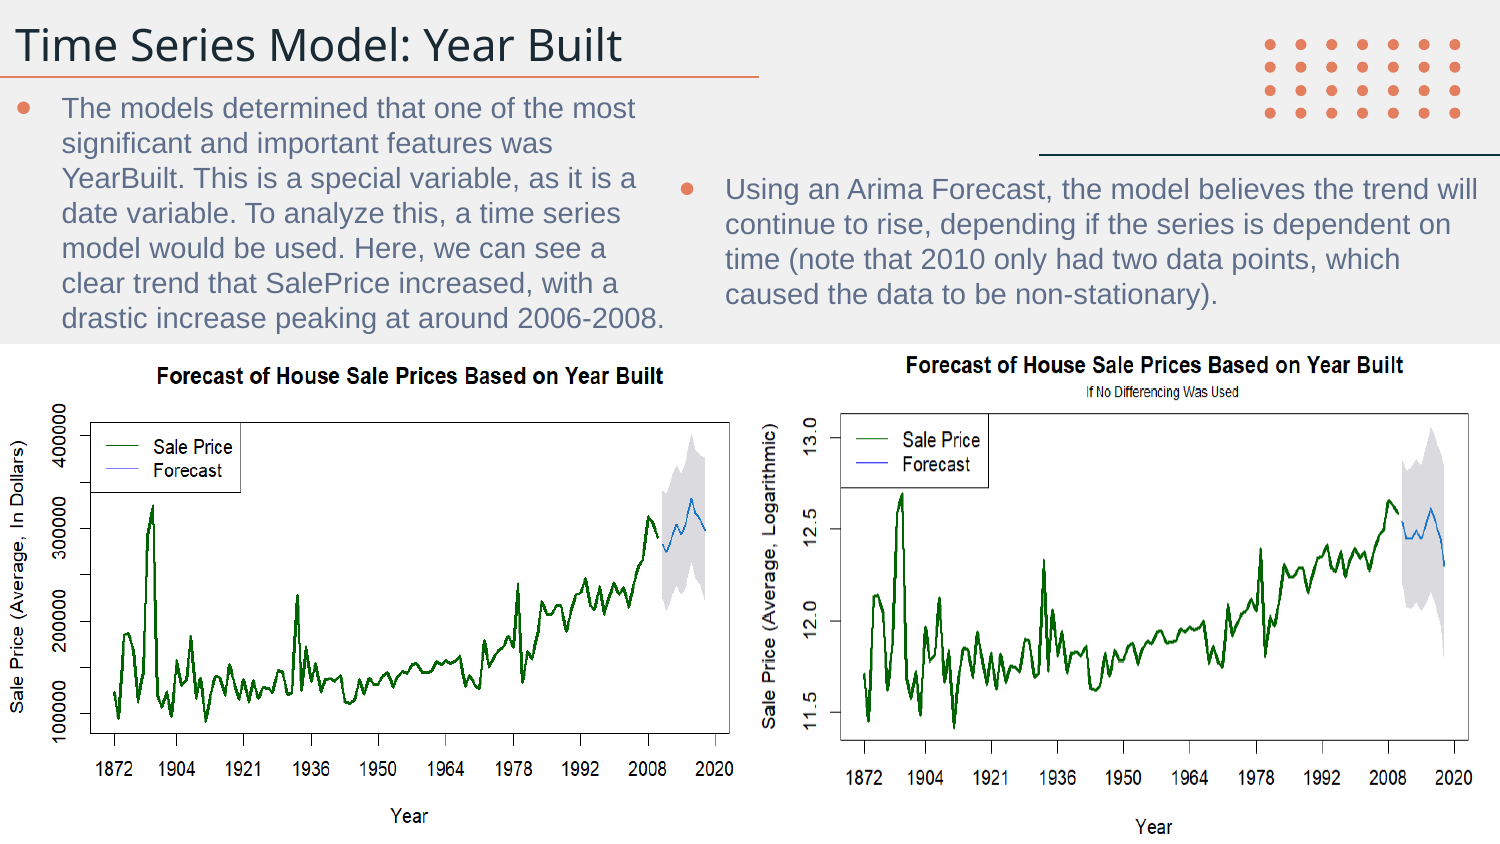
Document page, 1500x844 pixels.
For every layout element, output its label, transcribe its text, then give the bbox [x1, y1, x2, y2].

title Time Series Model: Year Built [0, 1, 792, 82]
picture [0, 344, 1500, 844]
text_box Using an Arima Forecast, the model believes the trend will continue to rise, depending if the series is dependent on time (note that 2010 only had two data points, which caused the data to be non-stationary). [663, 162, 1500, 318]
text_box The models determined that one of the most significant and important features was YearBuilt. This is a special variable, as it is a date variable. To analyze this, a time series model would be used. Here, we can see a clear trend that SalePrice increased, with a drastic increase peaking at around 2006-2008. [0, 86, 692, 342]
